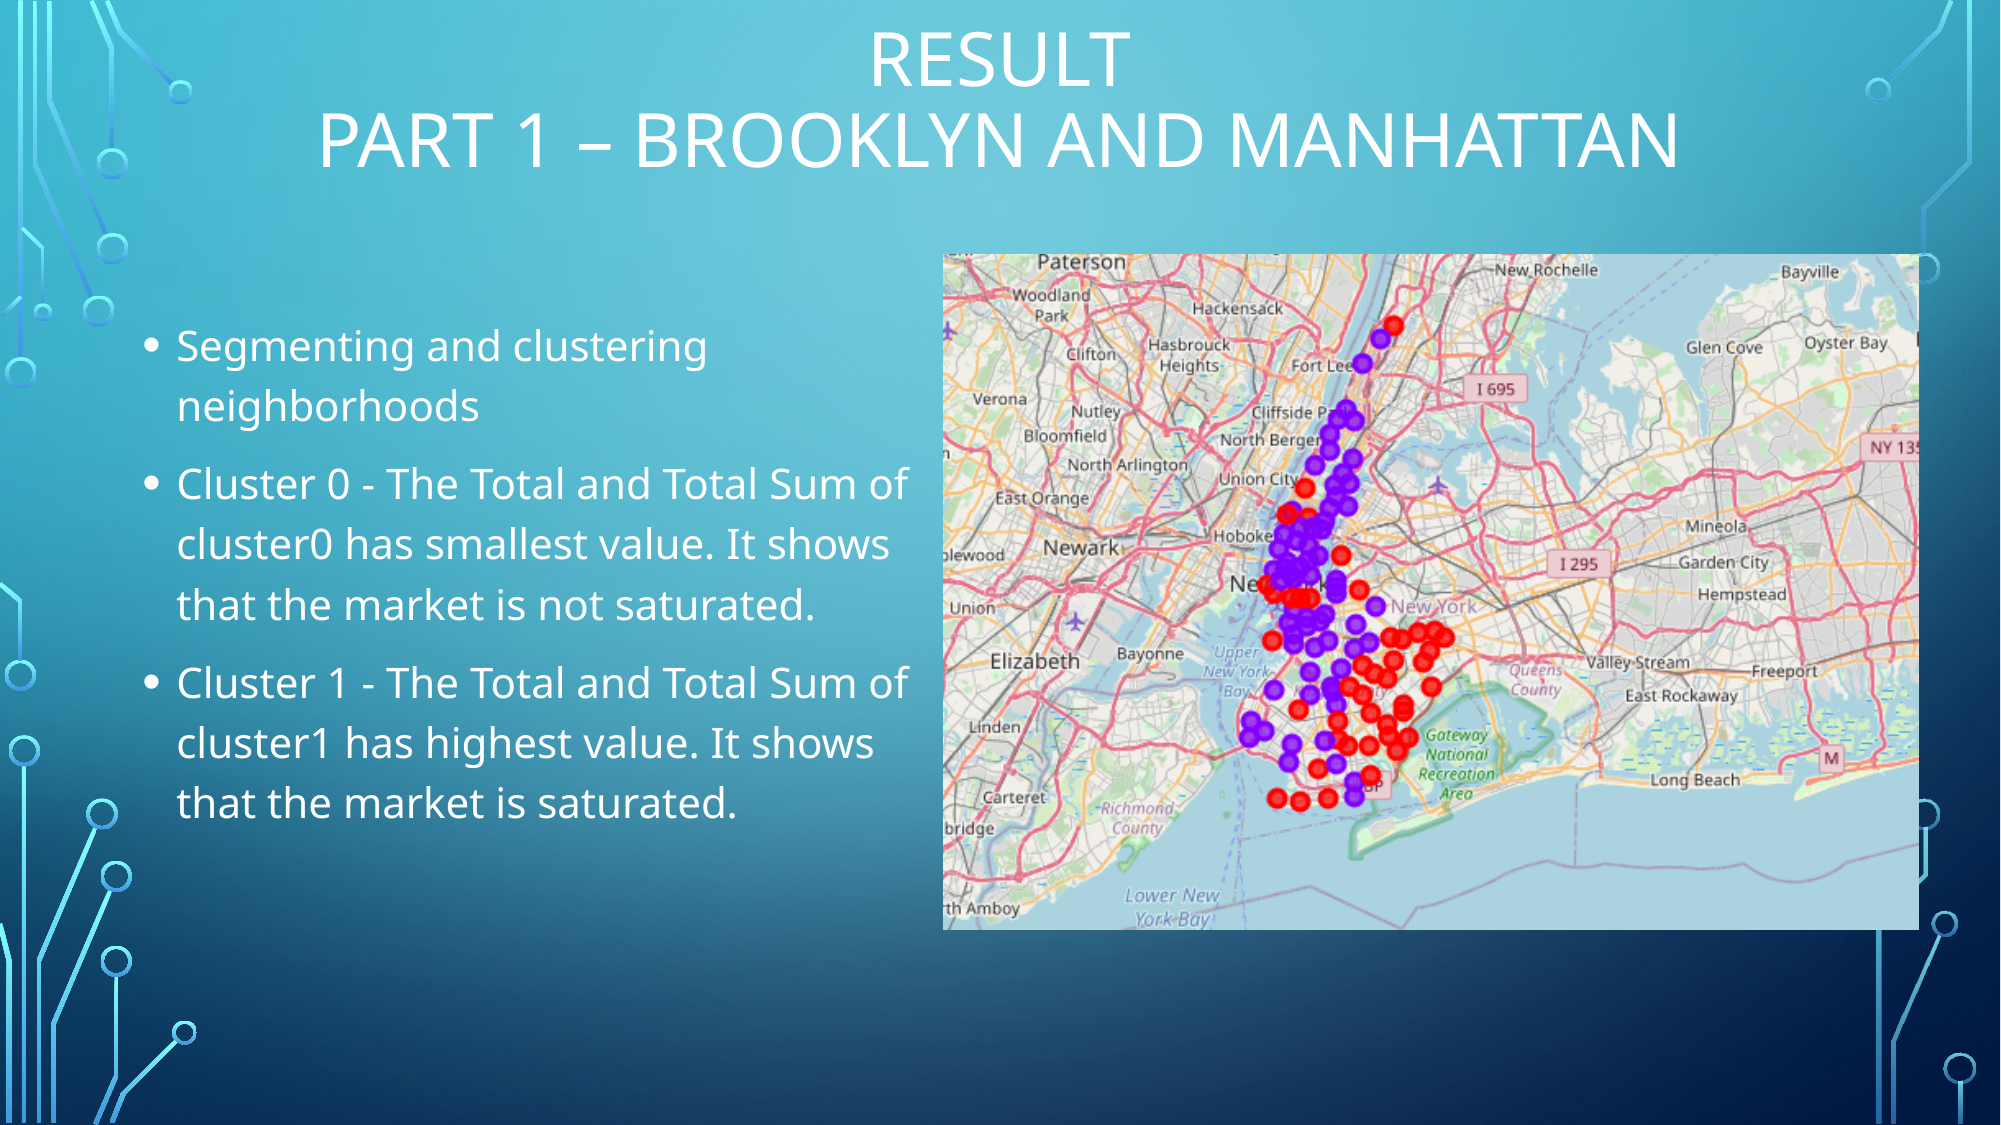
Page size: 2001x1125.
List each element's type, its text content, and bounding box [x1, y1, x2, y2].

title Result Part 1 – Brooklyn and Manhattan [187, 0, 1813, 224]
list Segmenting and clustering neighborhoods Cluster 0 - The Total and Total Sum of cluster0 has smallest value. It shows that the market is not saturated. Cluster 1 - The Total and Total Sum of cluster1 has highest value. It shows that the market is saturated. [127, 301, 927, 883]
picture [943, 254, 1919, 930]
